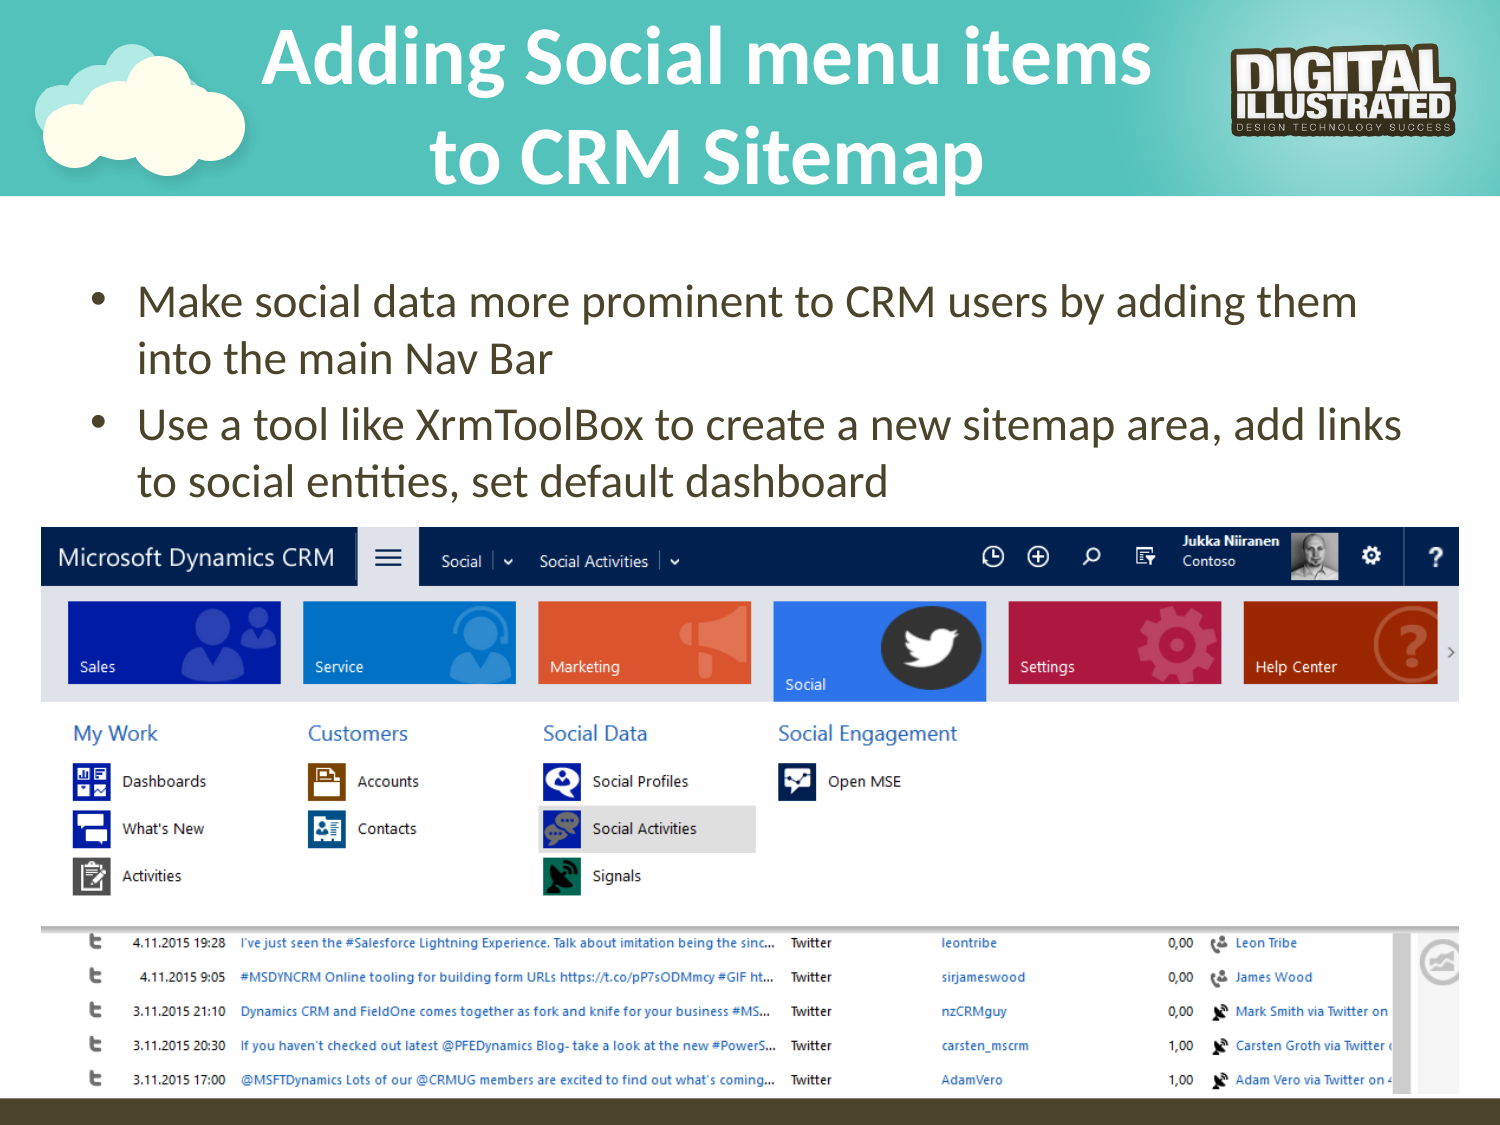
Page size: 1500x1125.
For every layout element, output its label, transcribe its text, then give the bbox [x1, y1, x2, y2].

picture [0, 19, 272, 202]
picture [950, 0, 1500, 389]
title Adding Social menu items to CRM Sitemap [216, 7, 1199, 195]
list Make social data more prominent to CRM users by adding them into the main Nav Bar Use a tool like XrmToolBox to create a new sitemap area, add links to social entities, set default dashboard [75, 262, 1425, 516]
picture [41, 526, 1459, 1095]
